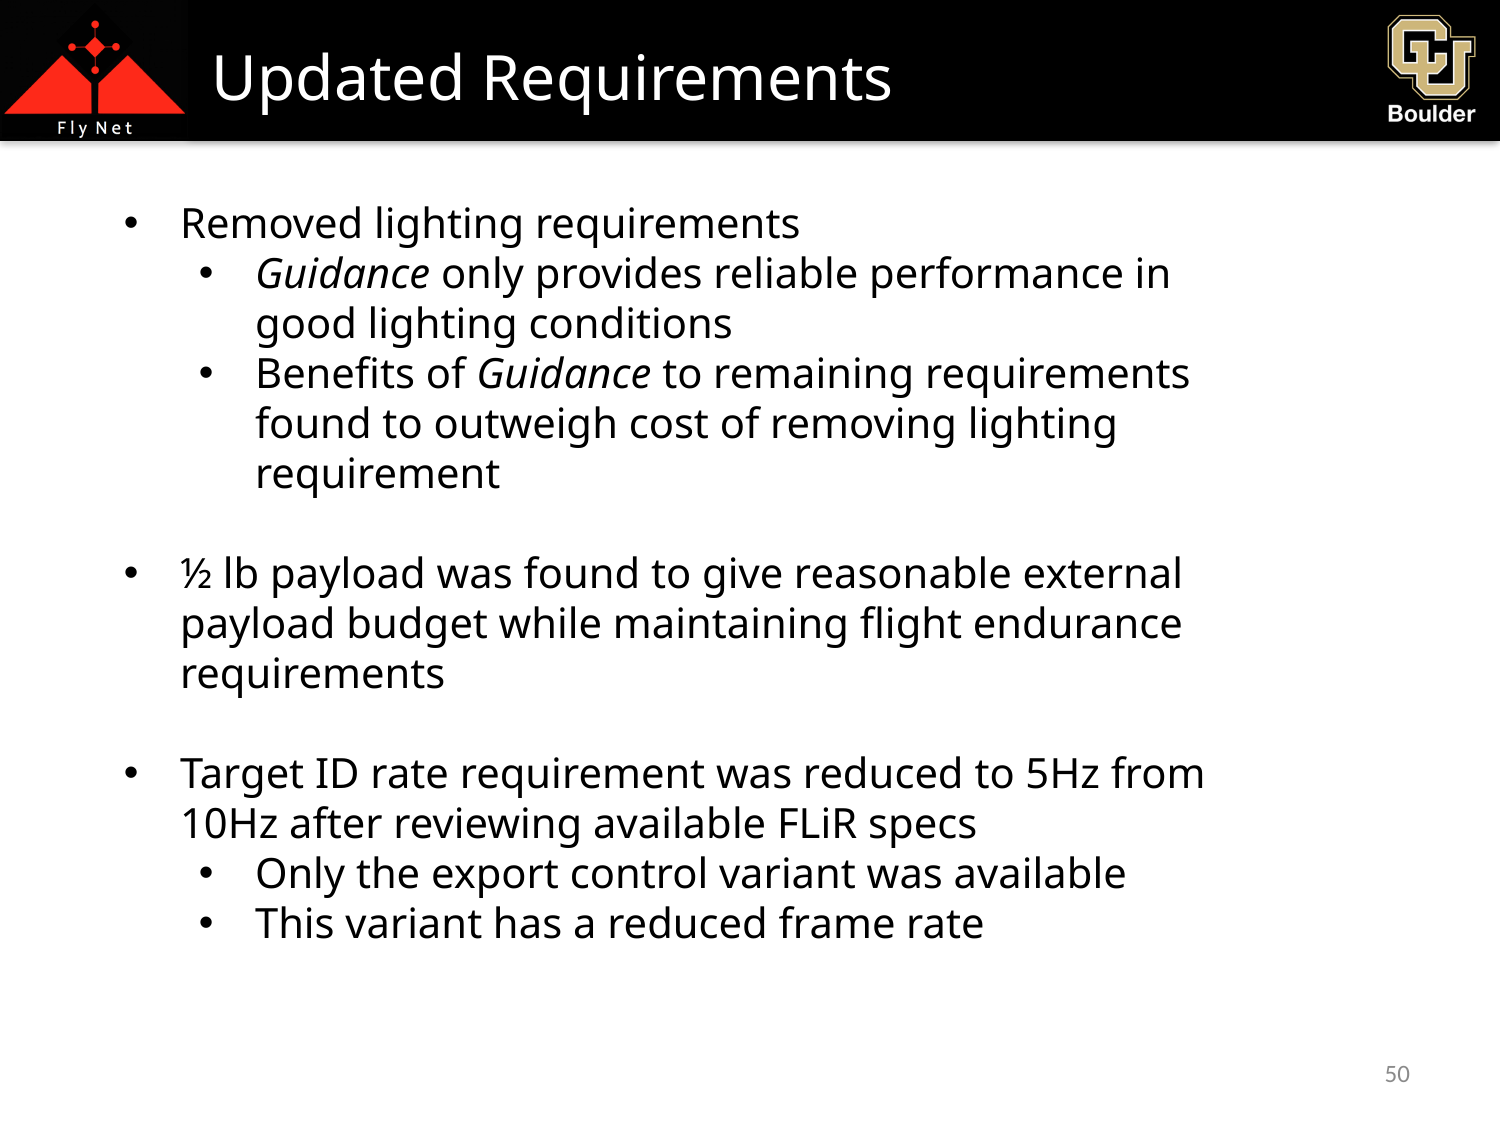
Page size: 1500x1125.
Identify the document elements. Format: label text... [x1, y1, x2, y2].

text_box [0, 0, 1500, 139]
slide_number 50 [1074, 1042, 1425, 1103]
text_box Removed lighting requirements Guidance only provides reliable performance in good lighting conditions Benefits of Guidance to remaining requirements found to outweigh cost of removing lighting requirement ½ lb payload was found to give reasonable external payload budget while maintaining flight endurance requirements Target ID rate requirement was reduced to 5Hz from 10Hz after reviewing available FLiR specs Only the export control variant was available This variant has a reduced frame rate [108, 189, 1289, 955]
